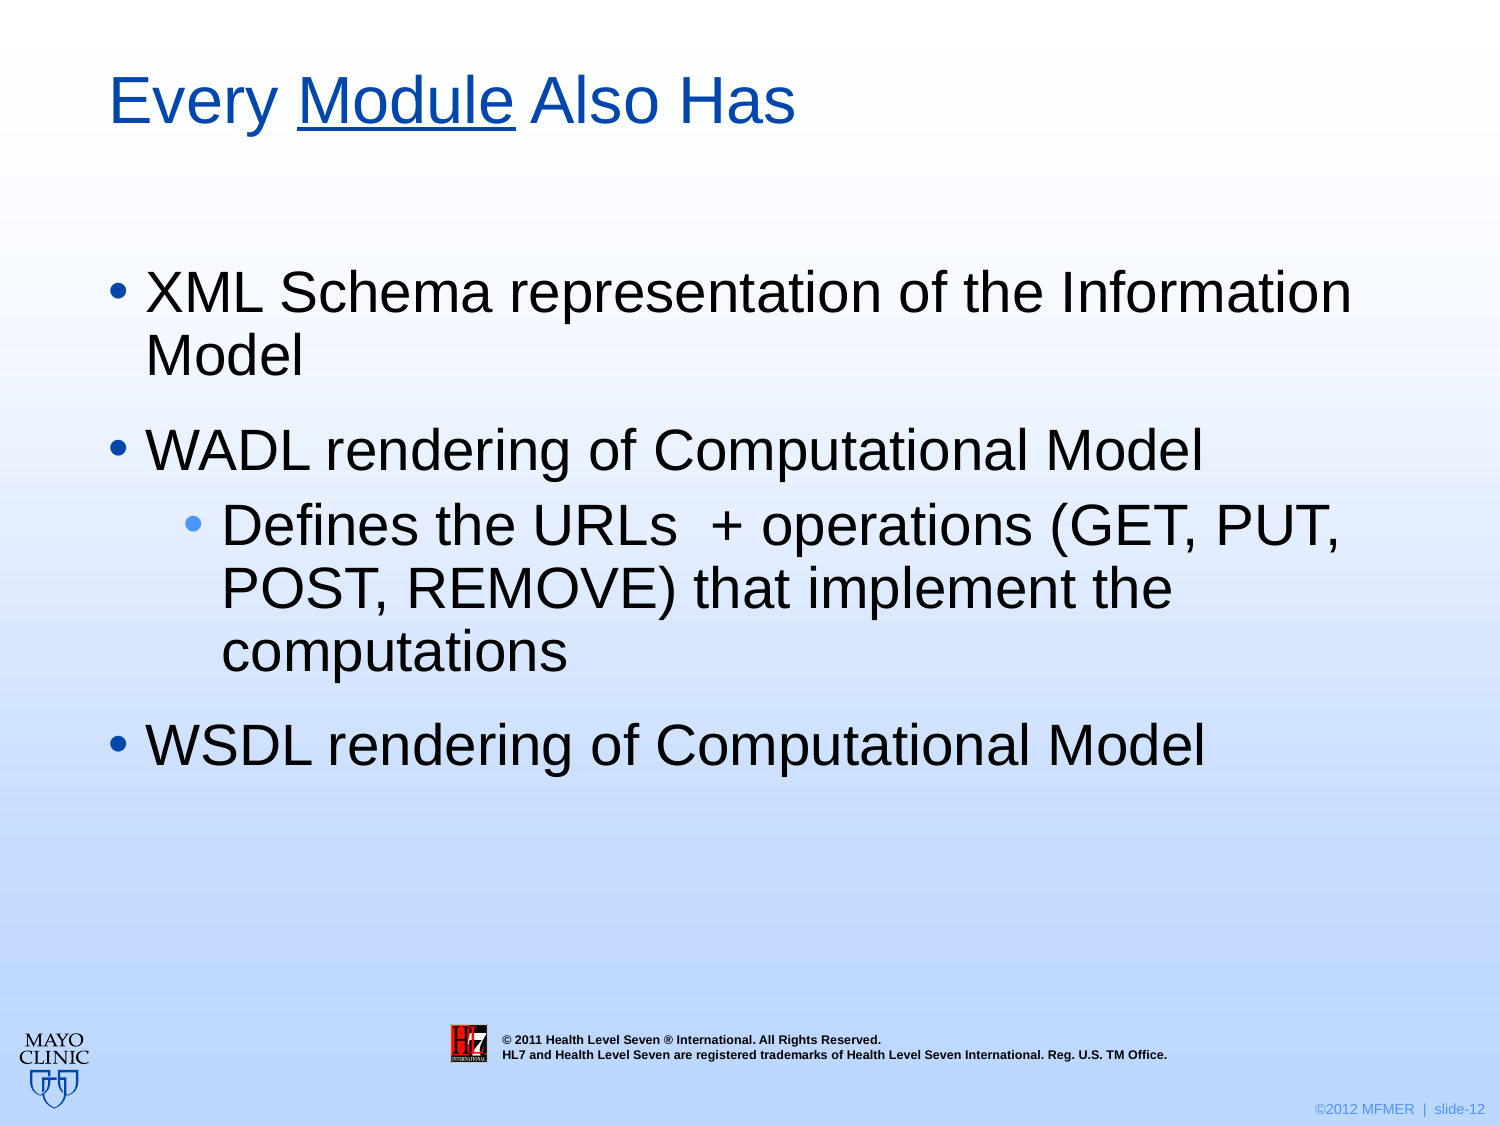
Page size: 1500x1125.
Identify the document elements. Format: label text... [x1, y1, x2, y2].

title Every Module Also Has [108, 0, 1392, 224]
list XML Schema representation of the Information Model WADL rendering of Computational Model Defines the URLs + operations (GET, PUT, POST, REMOVE) that implement the computations WSDL rendering of Computational Model [108, 224, 1392, 1013]
picture [0, 0, 1500, 1125]
